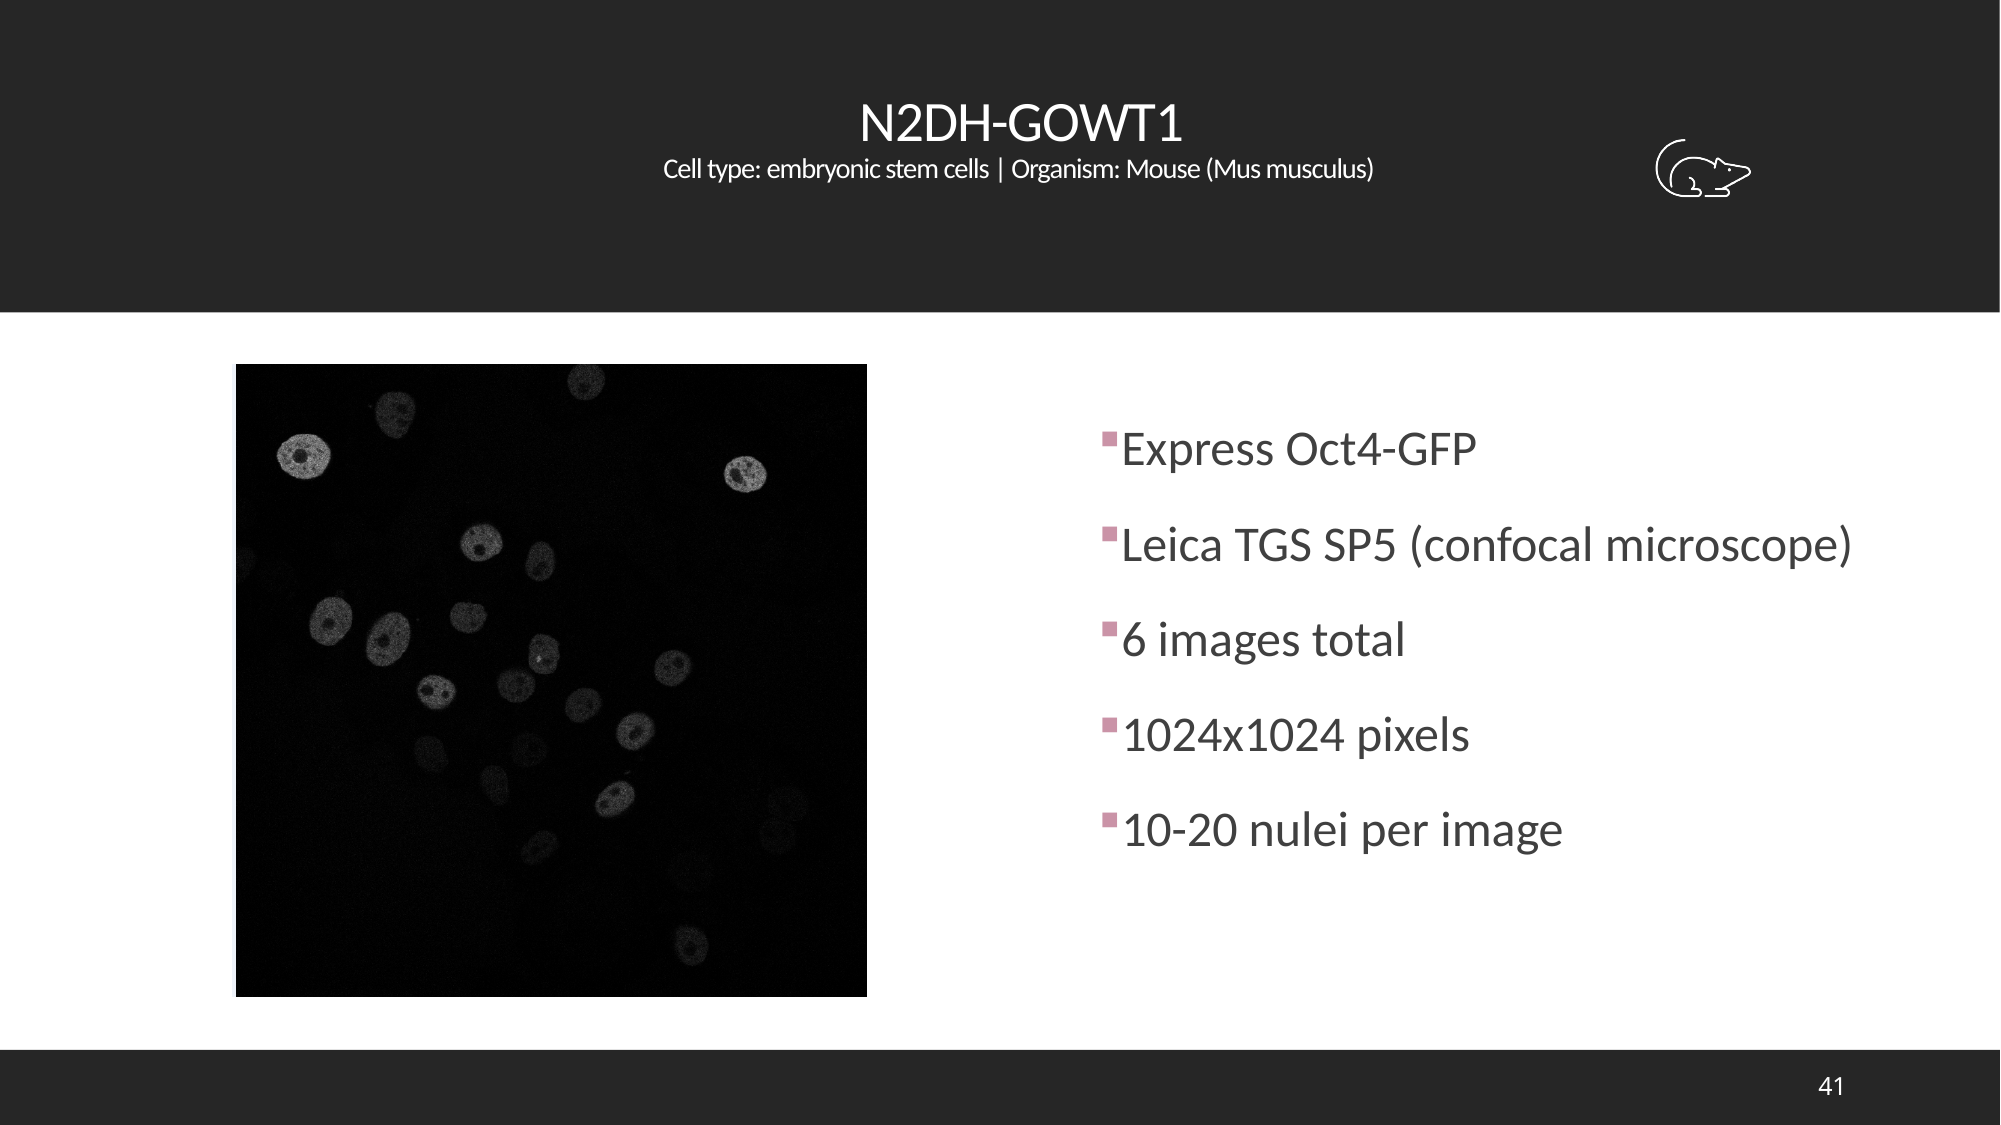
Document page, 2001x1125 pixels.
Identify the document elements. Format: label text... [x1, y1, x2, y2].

text_box [0, 1049, 2000, 1125]
list Express Oct4-GFP Leica TGS SP5 (confocal microscope) 6 images total 1024x1024 pixels 10-20 nulei per image [1098, 402, 1889, 879]
text_box [0, 314, 2000, 1049]
text_box [0, 0, 2000, 314]
slide_number 41 [1803, 1057, 1932, 1118]
picture [231, 363, 867, 999]
picture [1646, 111, 1759, 224]
title N2DH-GOWT1 Cell type: embryonic stem cells | Organism: Mouse (Mus musculus) [197, 22, 1847, 261]
